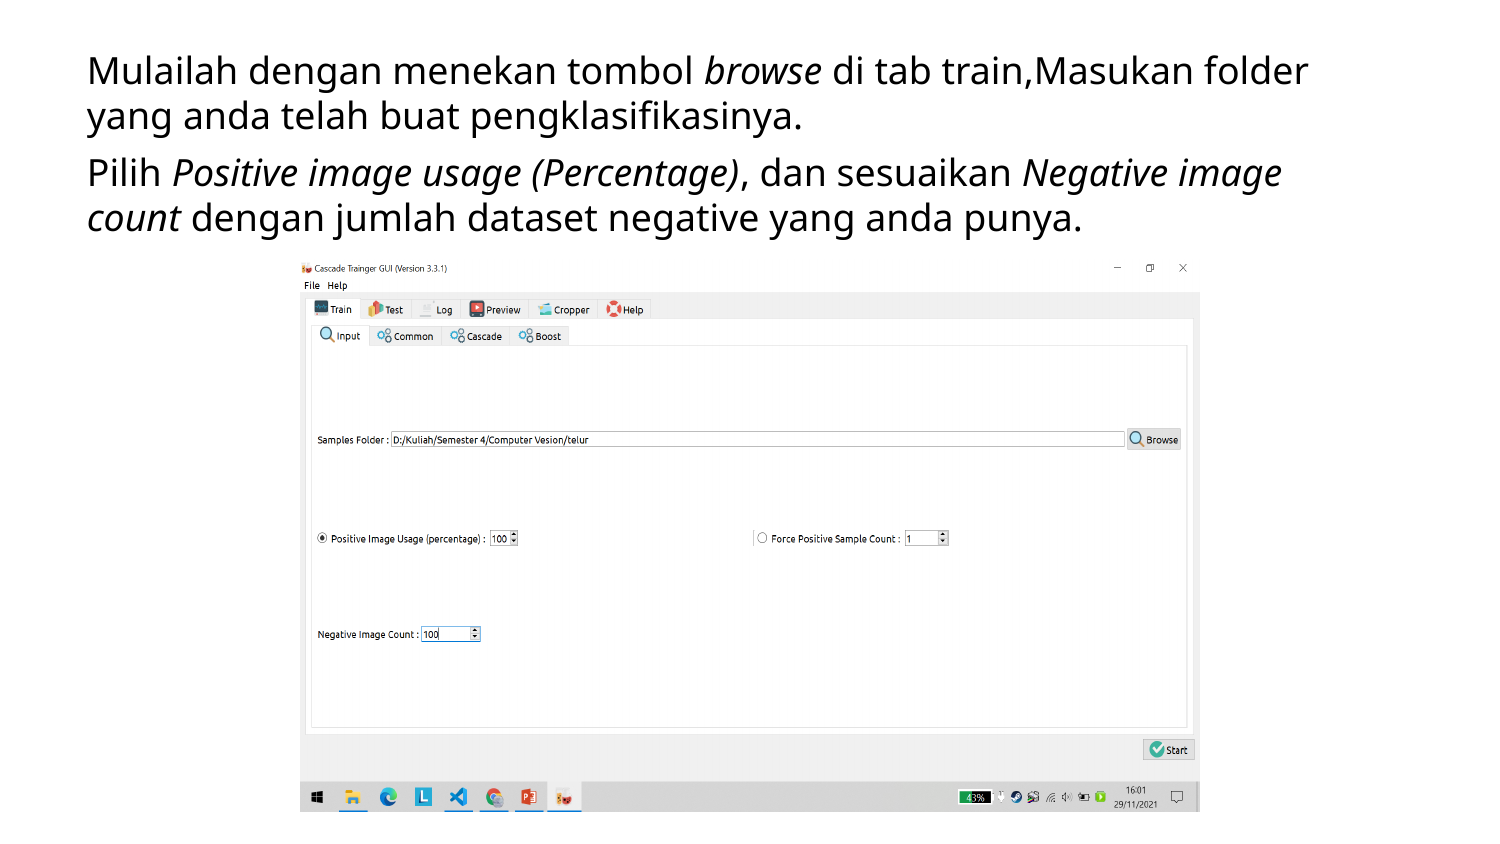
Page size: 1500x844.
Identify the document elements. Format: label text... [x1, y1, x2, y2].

subtitle Mulailah dengan menekan tombol browse di tab train,Masukan folder yang anda telah buat pengklasifikasinya. Pilih Positive image usage (Percentage), dan sesuaikan Negative image count dengan jumlah dataset negative yang anda punya. [71, 31, 1391, 246]
picture [300, 259, 1200, 813]
